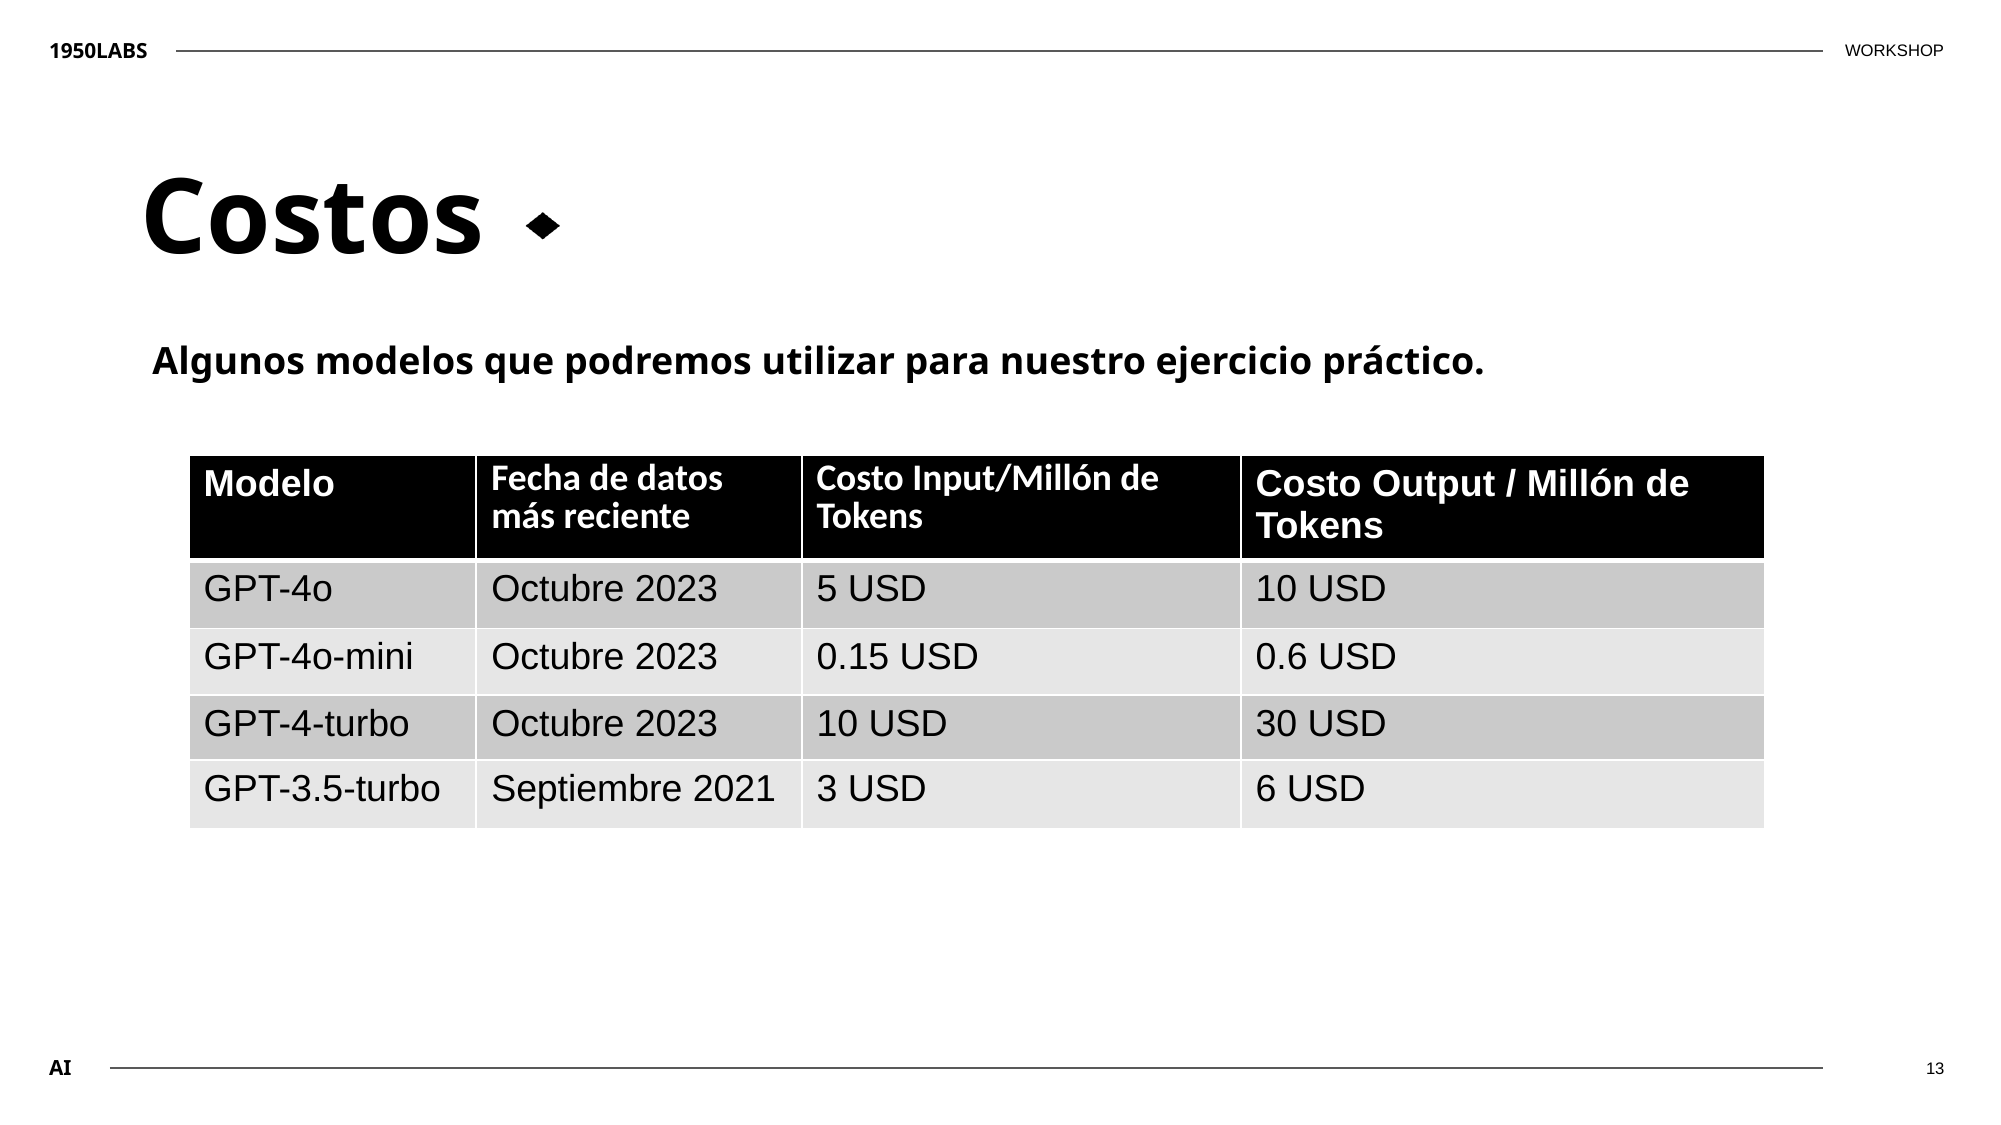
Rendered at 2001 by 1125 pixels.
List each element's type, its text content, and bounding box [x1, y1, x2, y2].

text_box 13 [1756, 1042, 1960, 1111]
text_box WORKSHOP [1756, 25, 1960, 94]
table_cell Octubre 2023 [477, 696, 801, 759]
table_cell Septiembre 2021 [477, 761, 801, 828]
title Costos [125, 148, 1774, 293]
table_cell GPT-3.5-turbo [190, 761, 475, 828]
picture [517, 206, 568, 244]
list Algunos modelos que podremos utilizar para nuestro ejercicio práctico. [137, 334, 1863, 424]
table_cell 0.6 USD [1242, 629, 1764, 694]
table_header Fecha de datos más reciente [477, 456, 801, 558]
table_cell 3 USD [803, 761, 1240, 828]
table_cell 10 USD [1242, 563, 1764, 628]
table_cell 30 USD [1242, 696, 1764, 759]
table_cell 0.15 USD [803, 629, 1240, 694]
table_header Costo Input/Millón de Tokens [803, 456, 1240, 558]
text_box AI [34, 1039, 189, 1092]
table_cell GPT-4o [190, 563, 475, 628]
table_header Costo Output / Millón de Tokens [1242, 456, 1764, 558]
table_cell Octubre 2023 [477, 629, 801, 694]
table_cell 10 USD [803, 696, 1240, 759]
table_header Modelo [190, 456, 475, 558]
table_cell 5 USD [803, 563, 1240, 628]
table_cell GPT-4-turbo [190, 696, 475, 759]
table_cell Octubre 2023 [477, 563, 801, 628]
table_cell 6 USD [1242, 761, 1764, 828]
table_cell GPT-4o-mini [190, 629, 475, 694]
text_box 1950LABS [34, 22, 189, 75]
